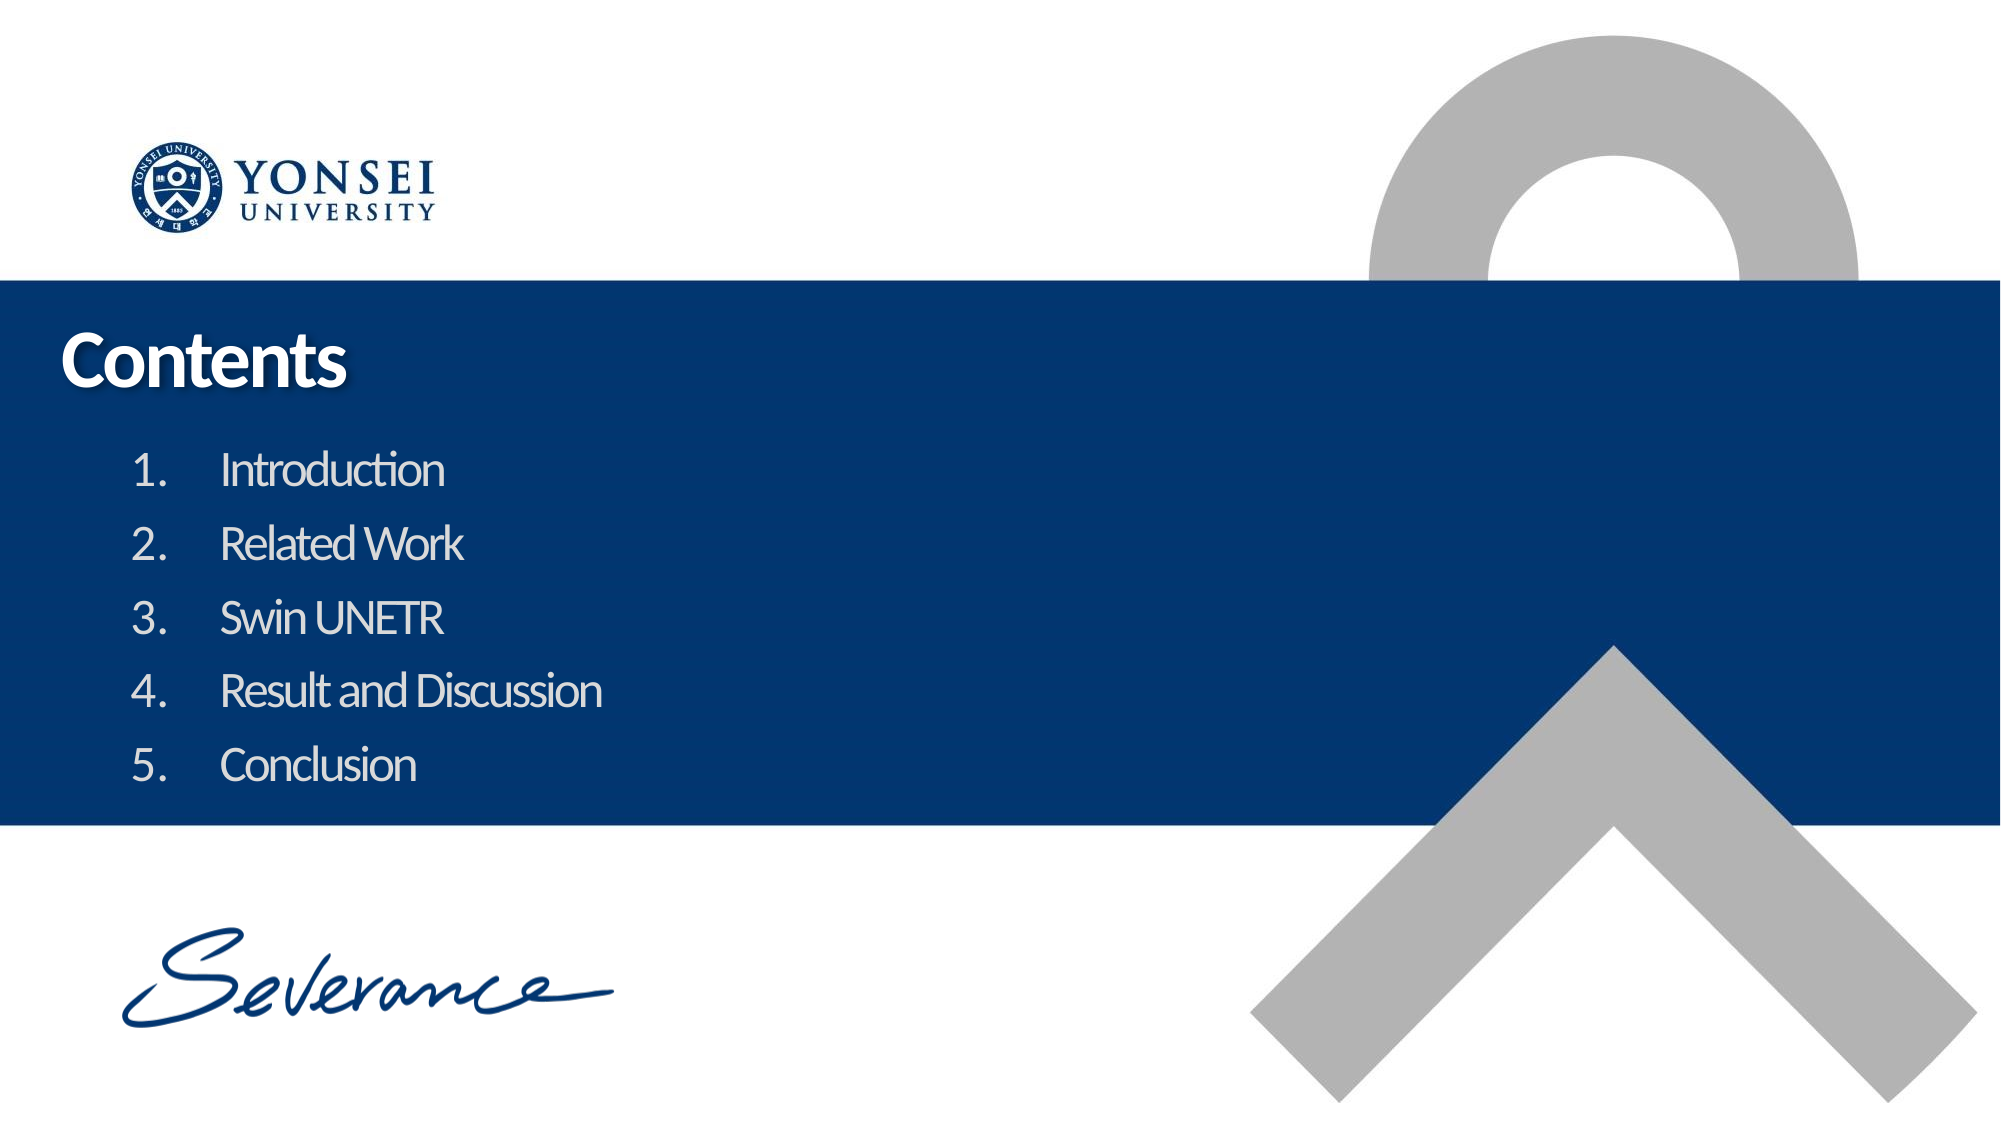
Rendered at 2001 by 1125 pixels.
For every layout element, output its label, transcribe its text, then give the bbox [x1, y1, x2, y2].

picture [0, 0, 2001, 1125]
text_box Contents [47, 307, 1501, 416]
text_box Introduction Related Work Swin UNETR Result and Discussion Conclusion [115, 415, 1527, 801]
